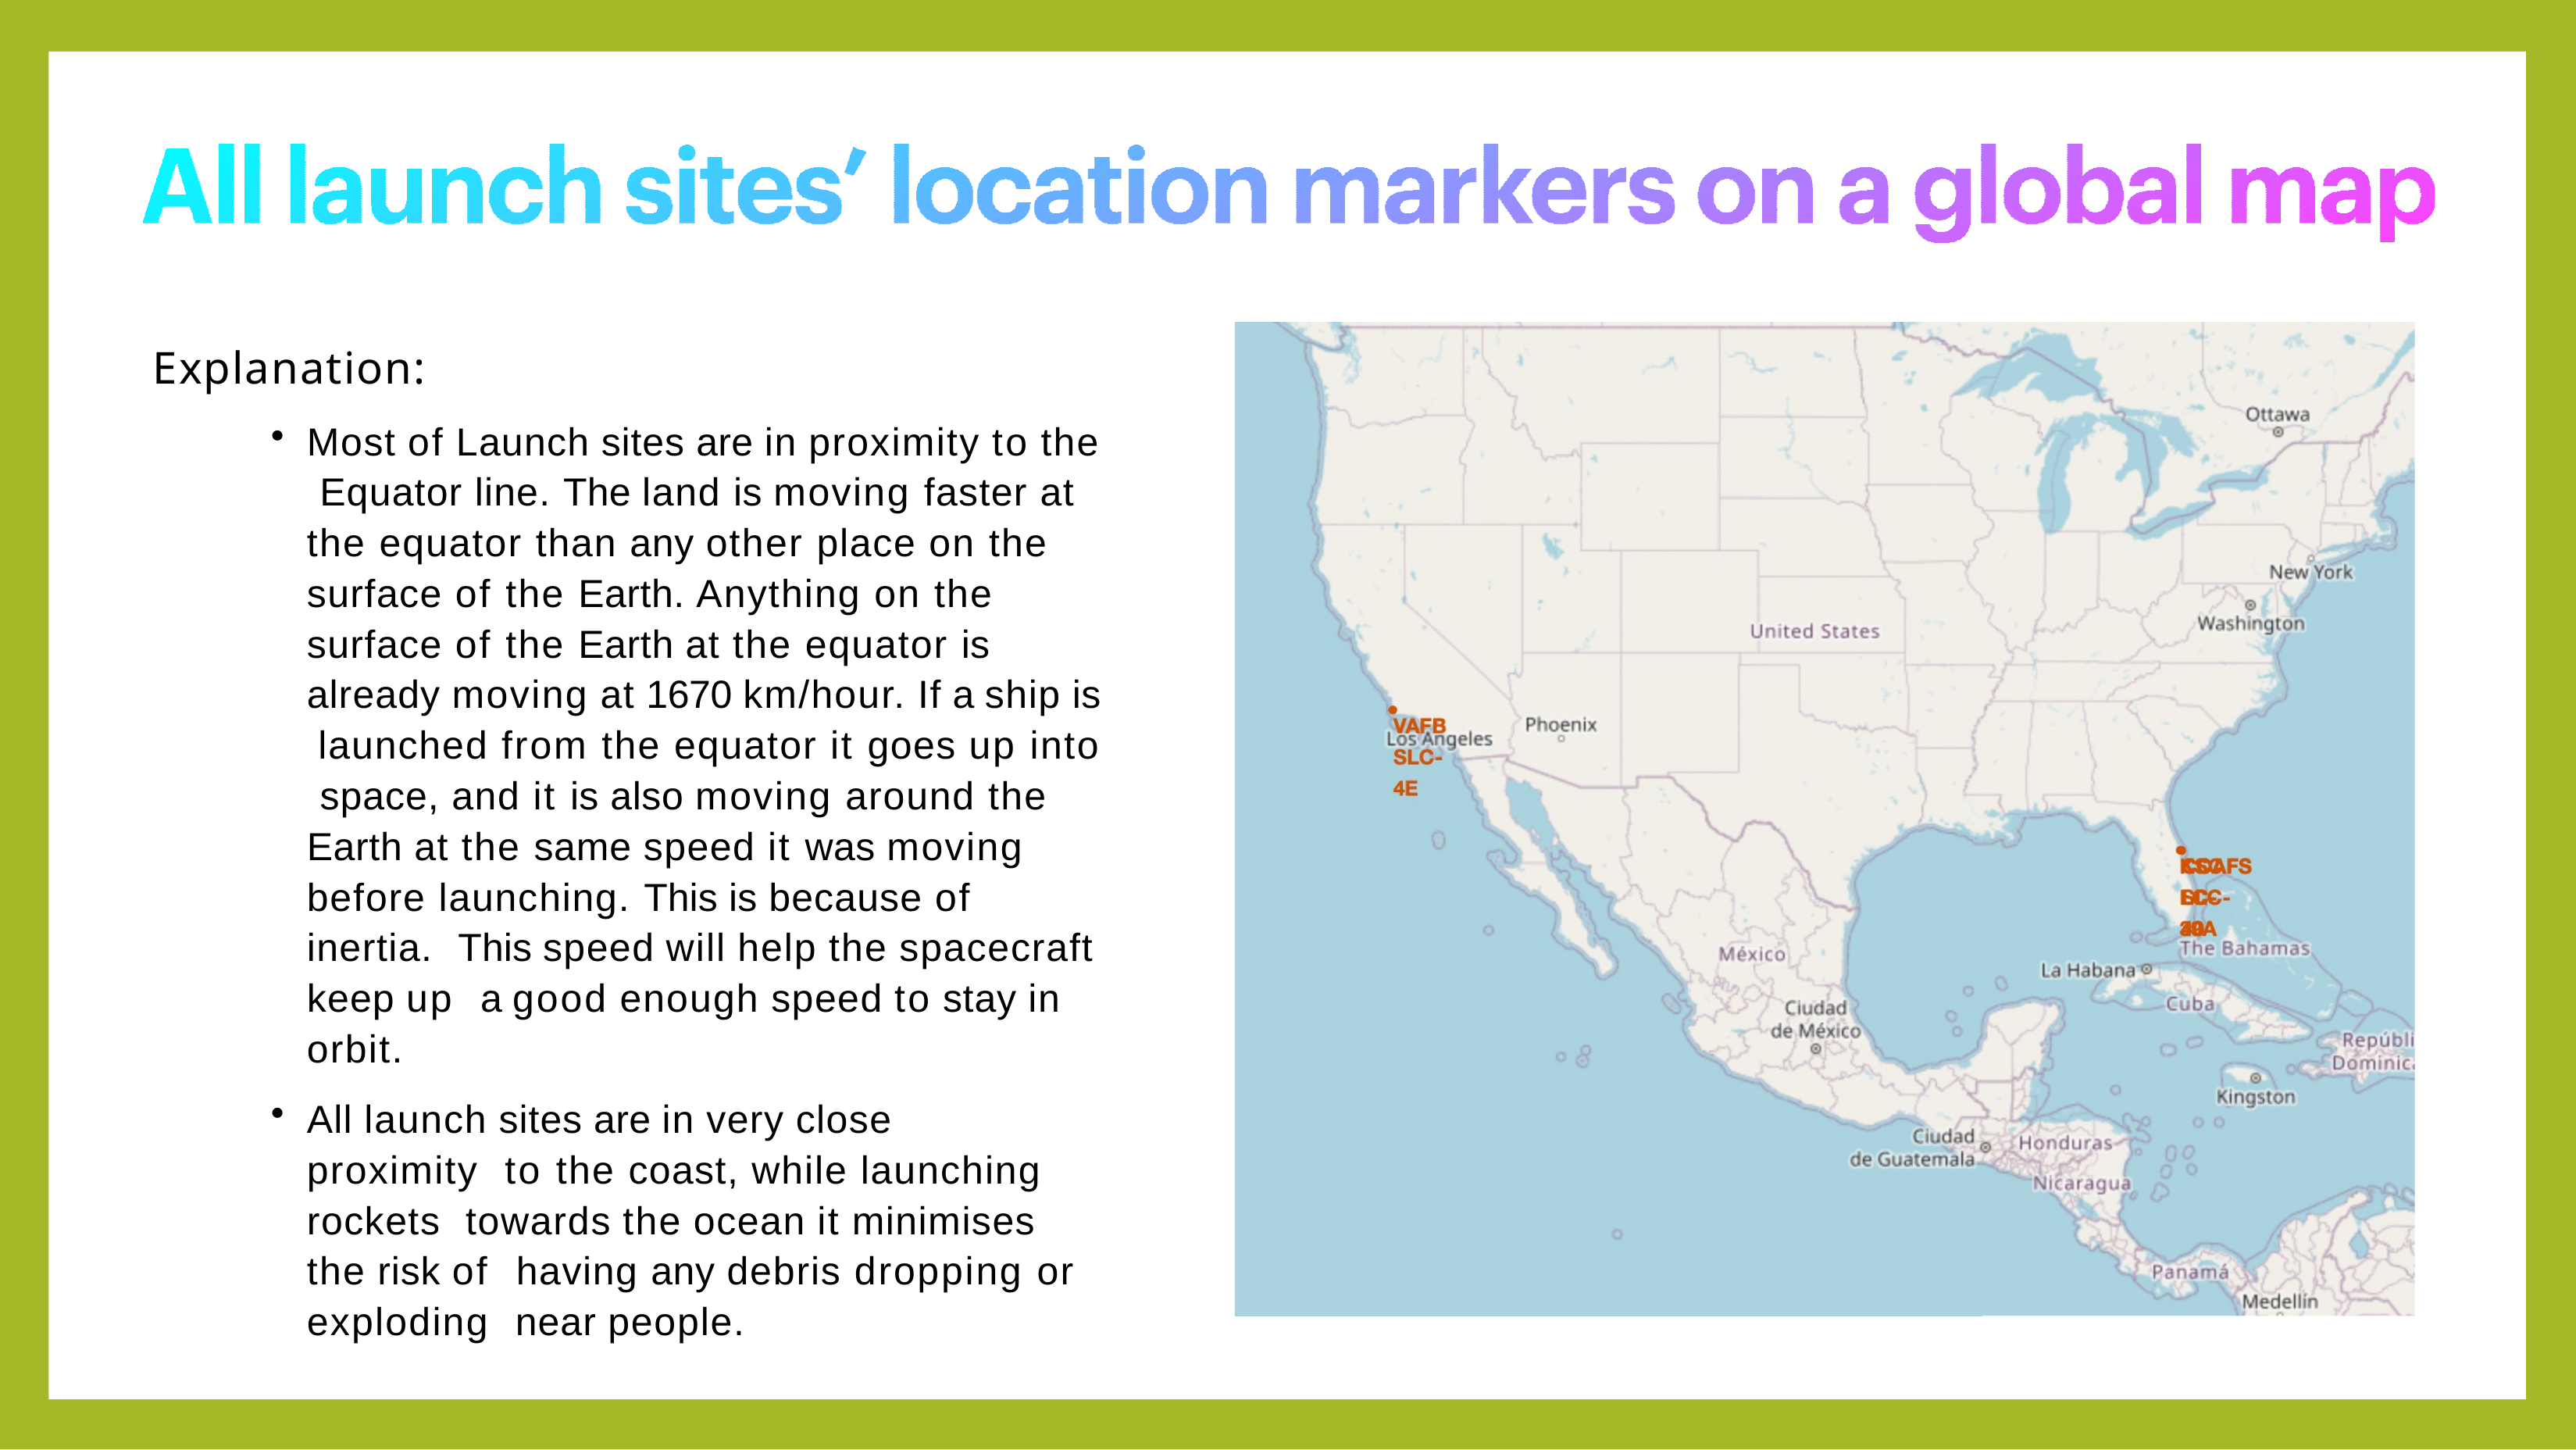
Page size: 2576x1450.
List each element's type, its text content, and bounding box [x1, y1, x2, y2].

text_box [1234, 322, 2415, 1316]
text_box [142, 144, 2435, 244]
text_box Explanation: Most of Launch sites are in proximity to the Equator line. The land is moving faster at the equator than any other place on the surface of the Earth. Anything on the surface of the Earth at the equator is already moving at 1670 km/hour. If a ship is launched from the equator it goes up into space, and it is also moving around the Earth at the same speed it was moving before launching. This is because of inertia. This speed will help the spacecraft keep up a good enough speed to stay in orbit. All launch sites are in very close proximity to the coast, while launching rockets towards the ocean it minimises the risk of having any debris dropping or exploding near people. [151, 311, 1108, 1344]
